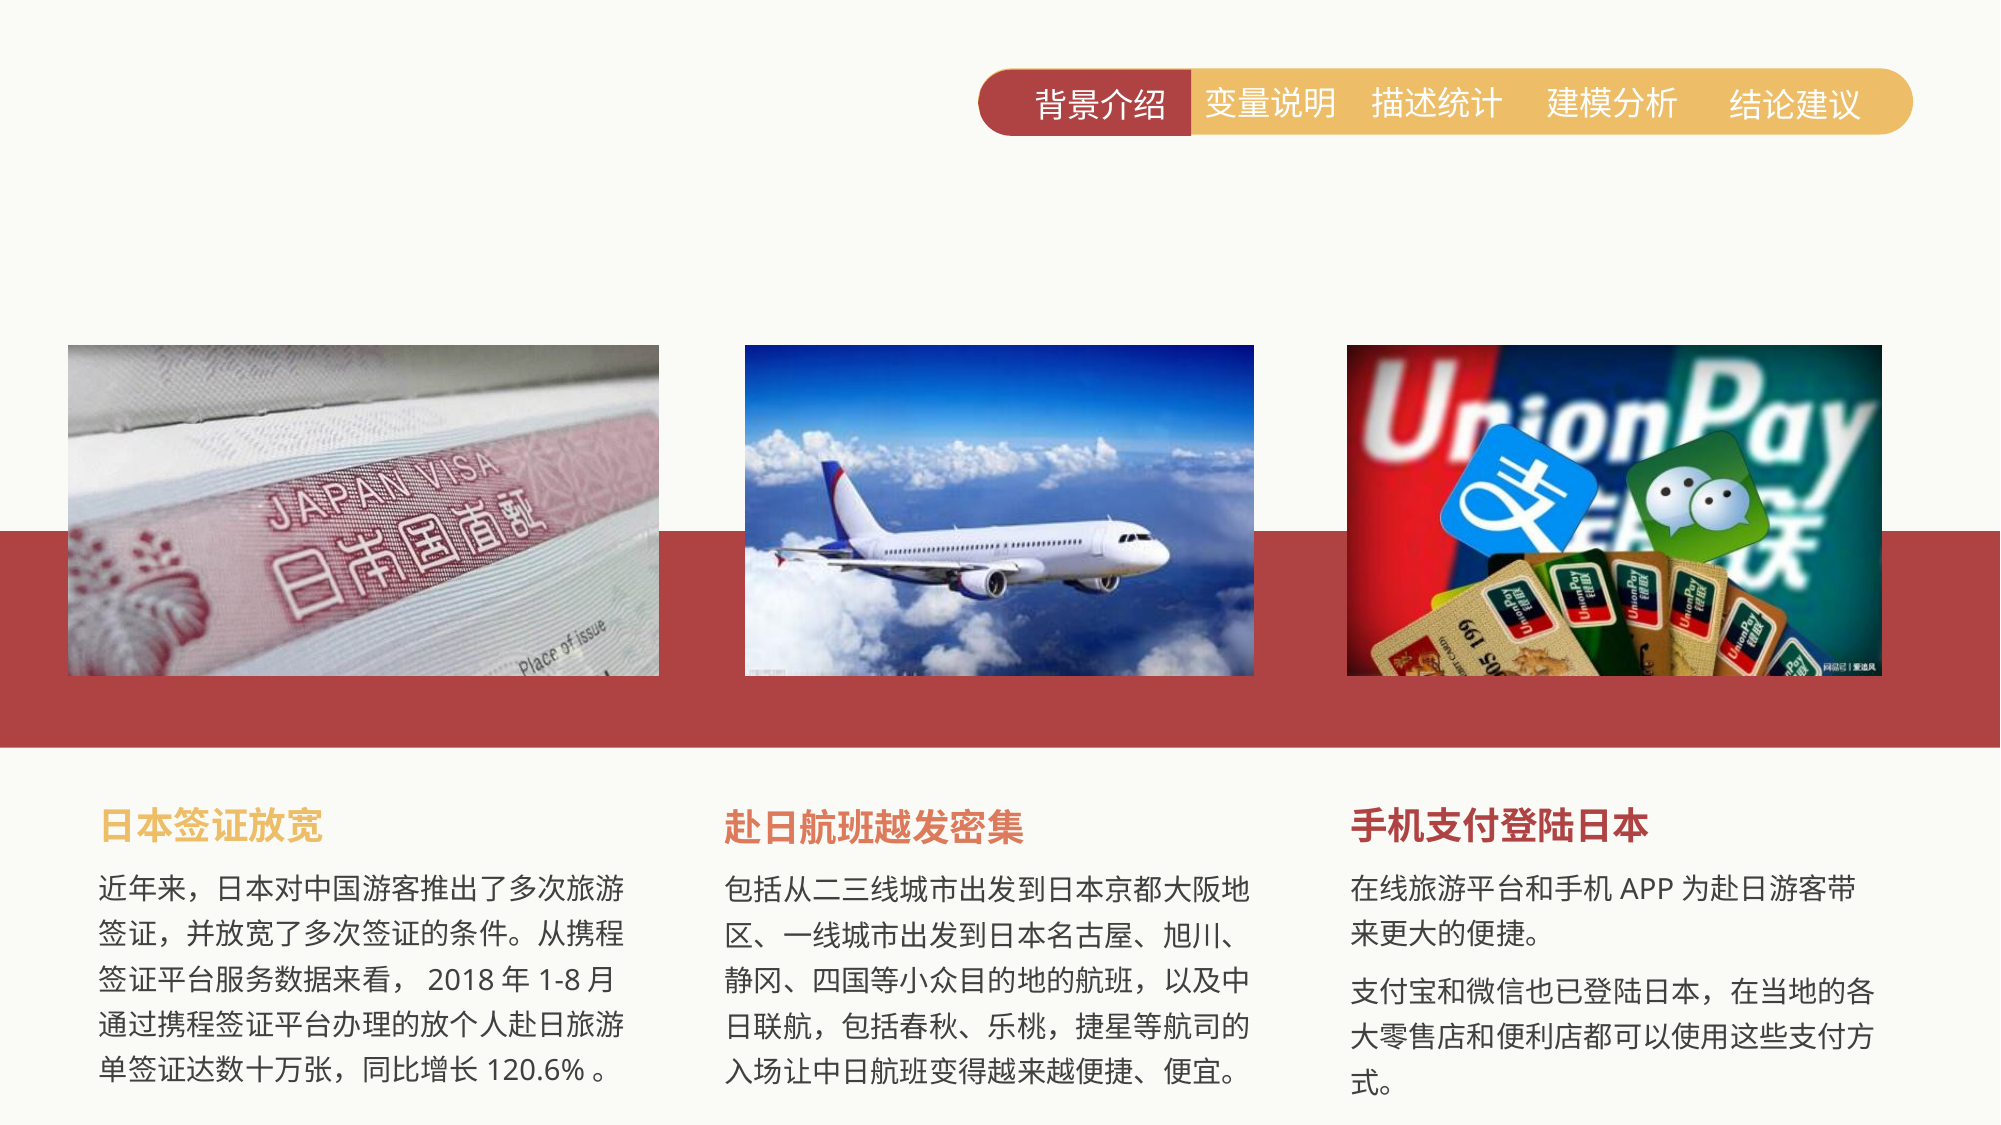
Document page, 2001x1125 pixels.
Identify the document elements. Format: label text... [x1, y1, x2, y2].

picture [1347, 345, 1882, 676]
text_box 变量说明 [1189, 75, 1356, 130]
text_box 赴日航班越发密集 包括从二三线城市出发到日本京都大阪地区、一线城市出发到日本名古屋、旭川、静冈、四国等小众目的地的航班，以及中日联航，包括春秋、乐桃，捷星等航司的入场让中日航班变得越来越便捷、便宜。 [706, 784, 1272, 1095]
text_box [1911, 87, 1915, 116]
text_box 手机支付登陆日本 在线旅游平台和手机APP为赴日游客带来更大的便捷。 支付宝和微信也已登陆日本，在当地的各大零售店和便利店都可以使用这些支付方式。 [1332, 782, 1897, 1106]
text_box [977, 68, 1193, 137]
text_box [980, 67, 1903, 86]
picture [745, 345, 1254, 676]
picture [68, 345, 659, 676]
text_box 结论建议 [1714, 76, 1911, 131]
text_box 描述统计 [1356, 75, 1531, 130]
text_box 背景介绍 [1019, 76, 1216, 132]
text_box 建模分析 [1531, 75, 1728, 130]
text_box [1193, 130, 1898, 136]
text_box [0, 530, 2000, 749]
text_box 日本签证放宽 近年来，日本对中国游客推出了多次旅游签证，并放宽了多次签证的条件。从携程签证平台服务数据来看，2018年1-8月通过携程签证平台办理的放个人赴日旅游单签证达数十万张，同比增长120.6%。 [81, 782, 646, 1093]
